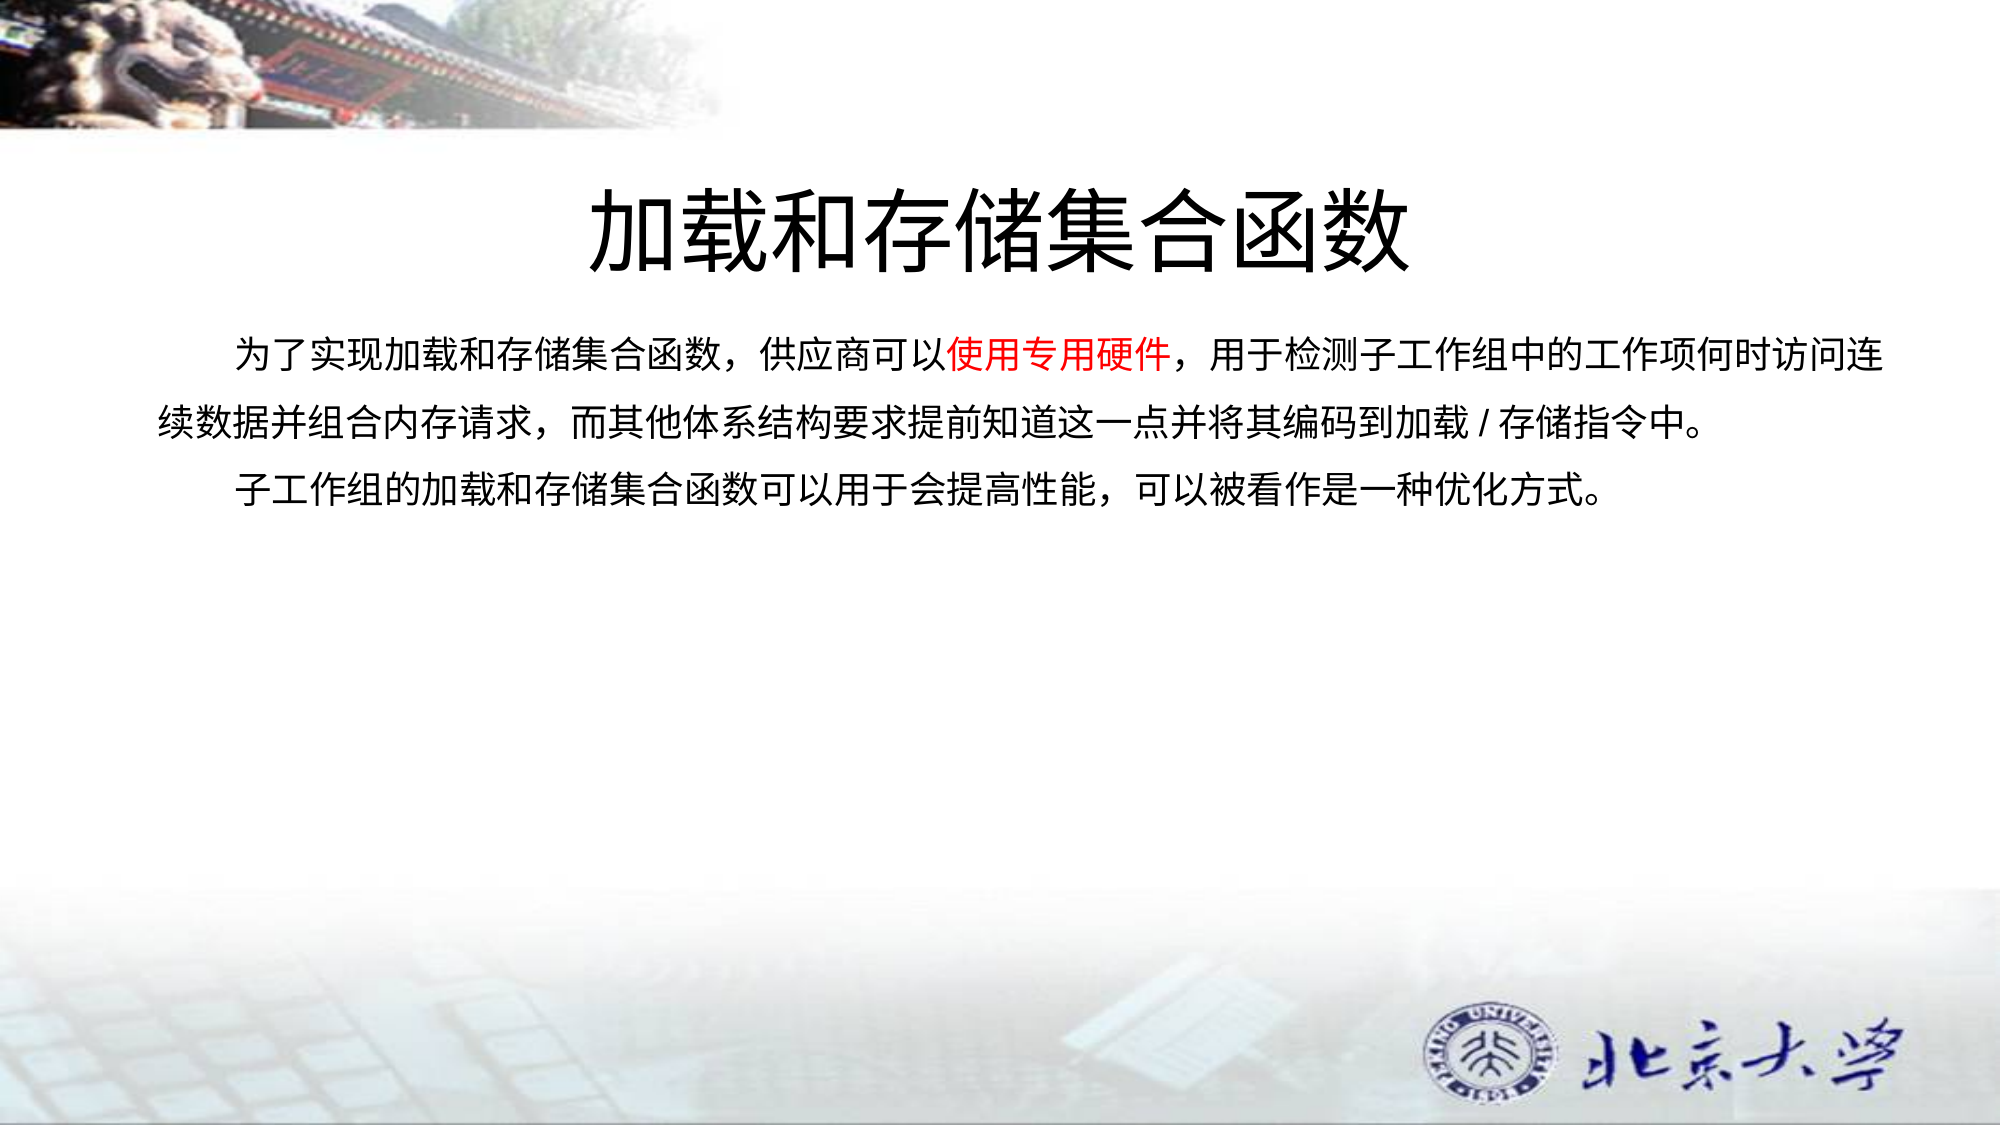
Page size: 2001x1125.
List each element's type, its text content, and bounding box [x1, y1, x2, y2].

title 加载和存储集合函数 [99, 145, 1900, 258]
picture [0, 0, 2000, 1125]
text_box 为了实现加载和存储集合函数，供应商可以使用专用硬件，用于检测子工作组中的工作项何时访问连续数据并组合内存请求，而其他体系结构要求提前知道这一点并将其编码到加载/存储指令中。 子工作组的加载和存储集合函数可以用于会提高性能，可以被看作是一种优化方式。 [142, 301, 1900, 519]
